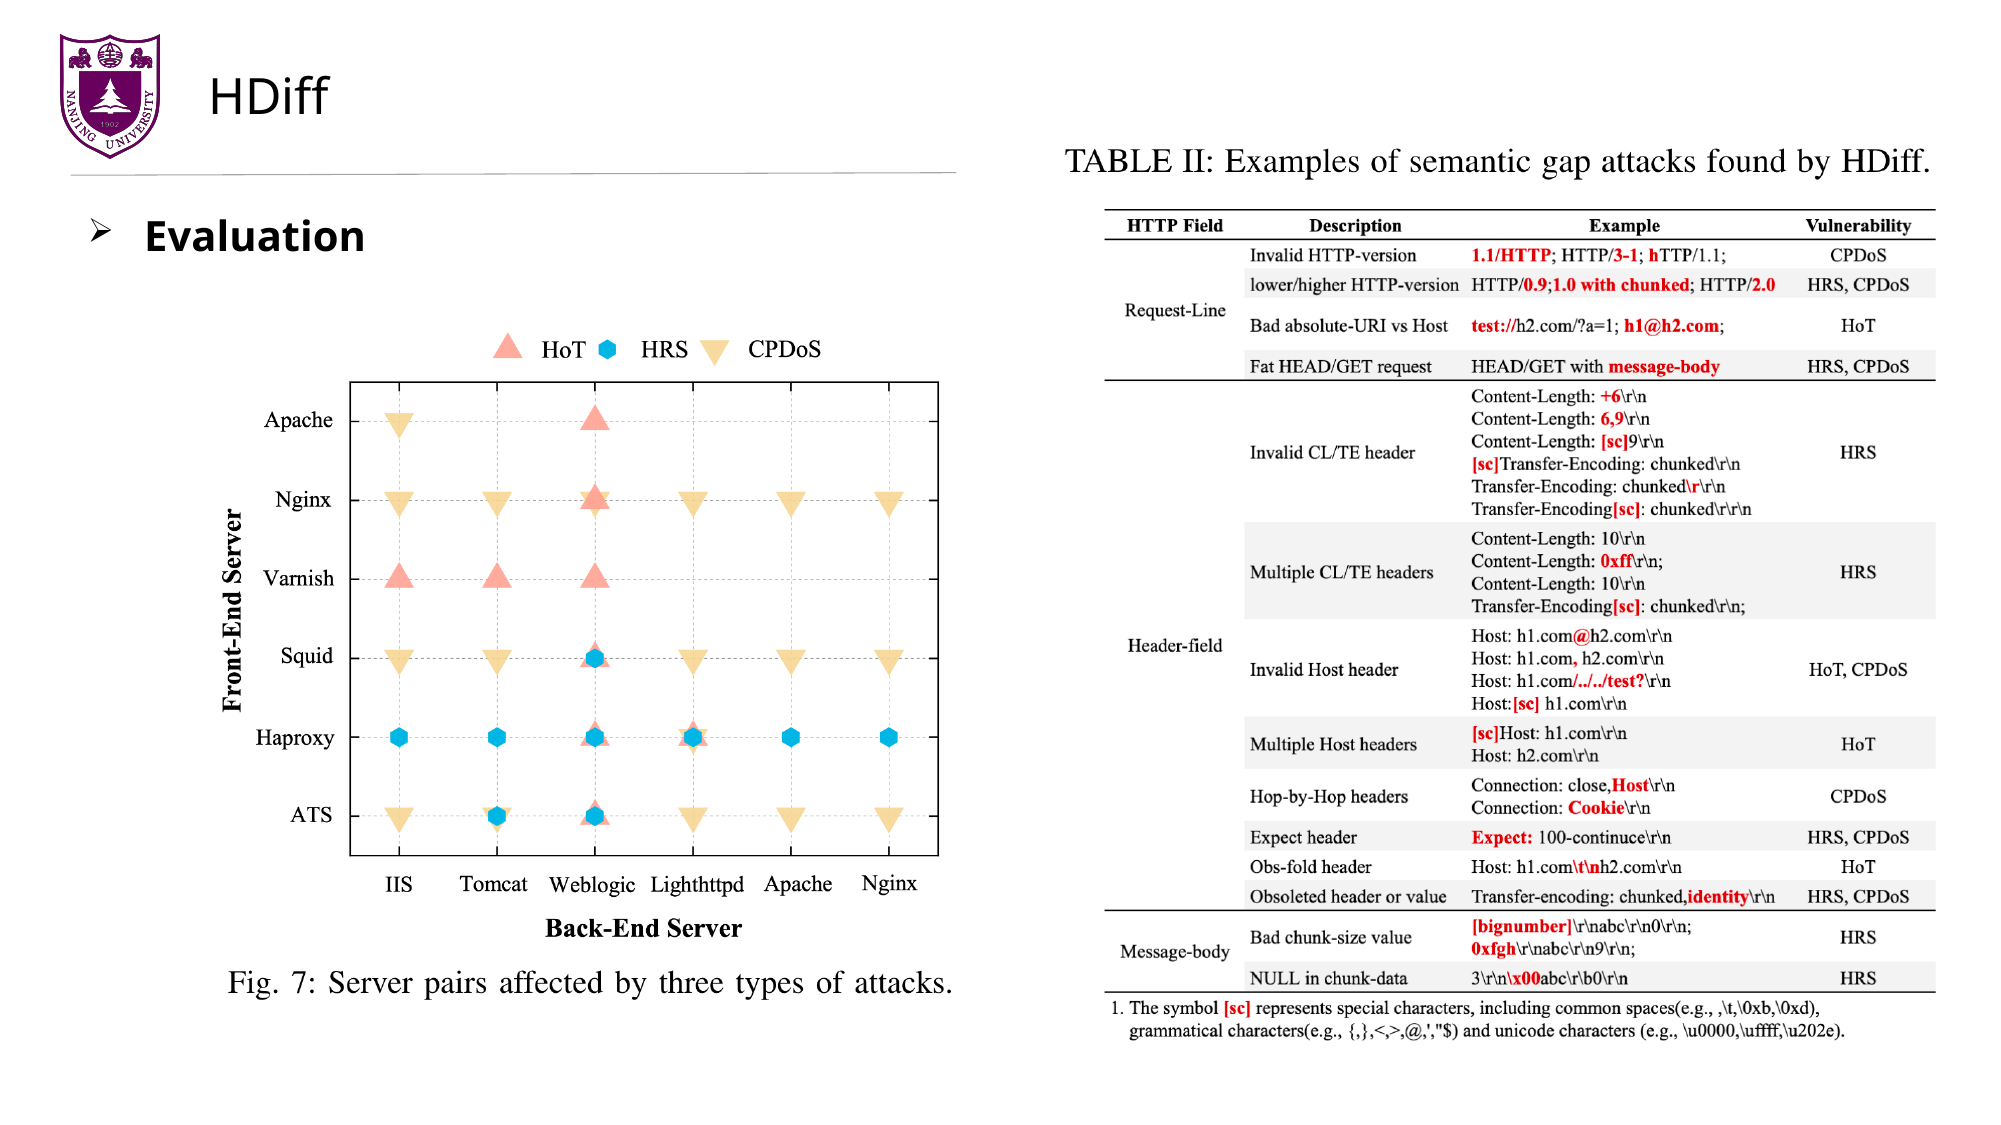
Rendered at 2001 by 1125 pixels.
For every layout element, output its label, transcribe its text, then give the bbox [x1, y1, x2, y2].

text_box Evaluation [73, 177, 1052, 267]
picture [1052, 133, 1948, 1063]
text_box HDiff [193, 57, 1443, 132]
picture [60, 34, 160, 159]
picture [179, 329, 1000, 1008]
